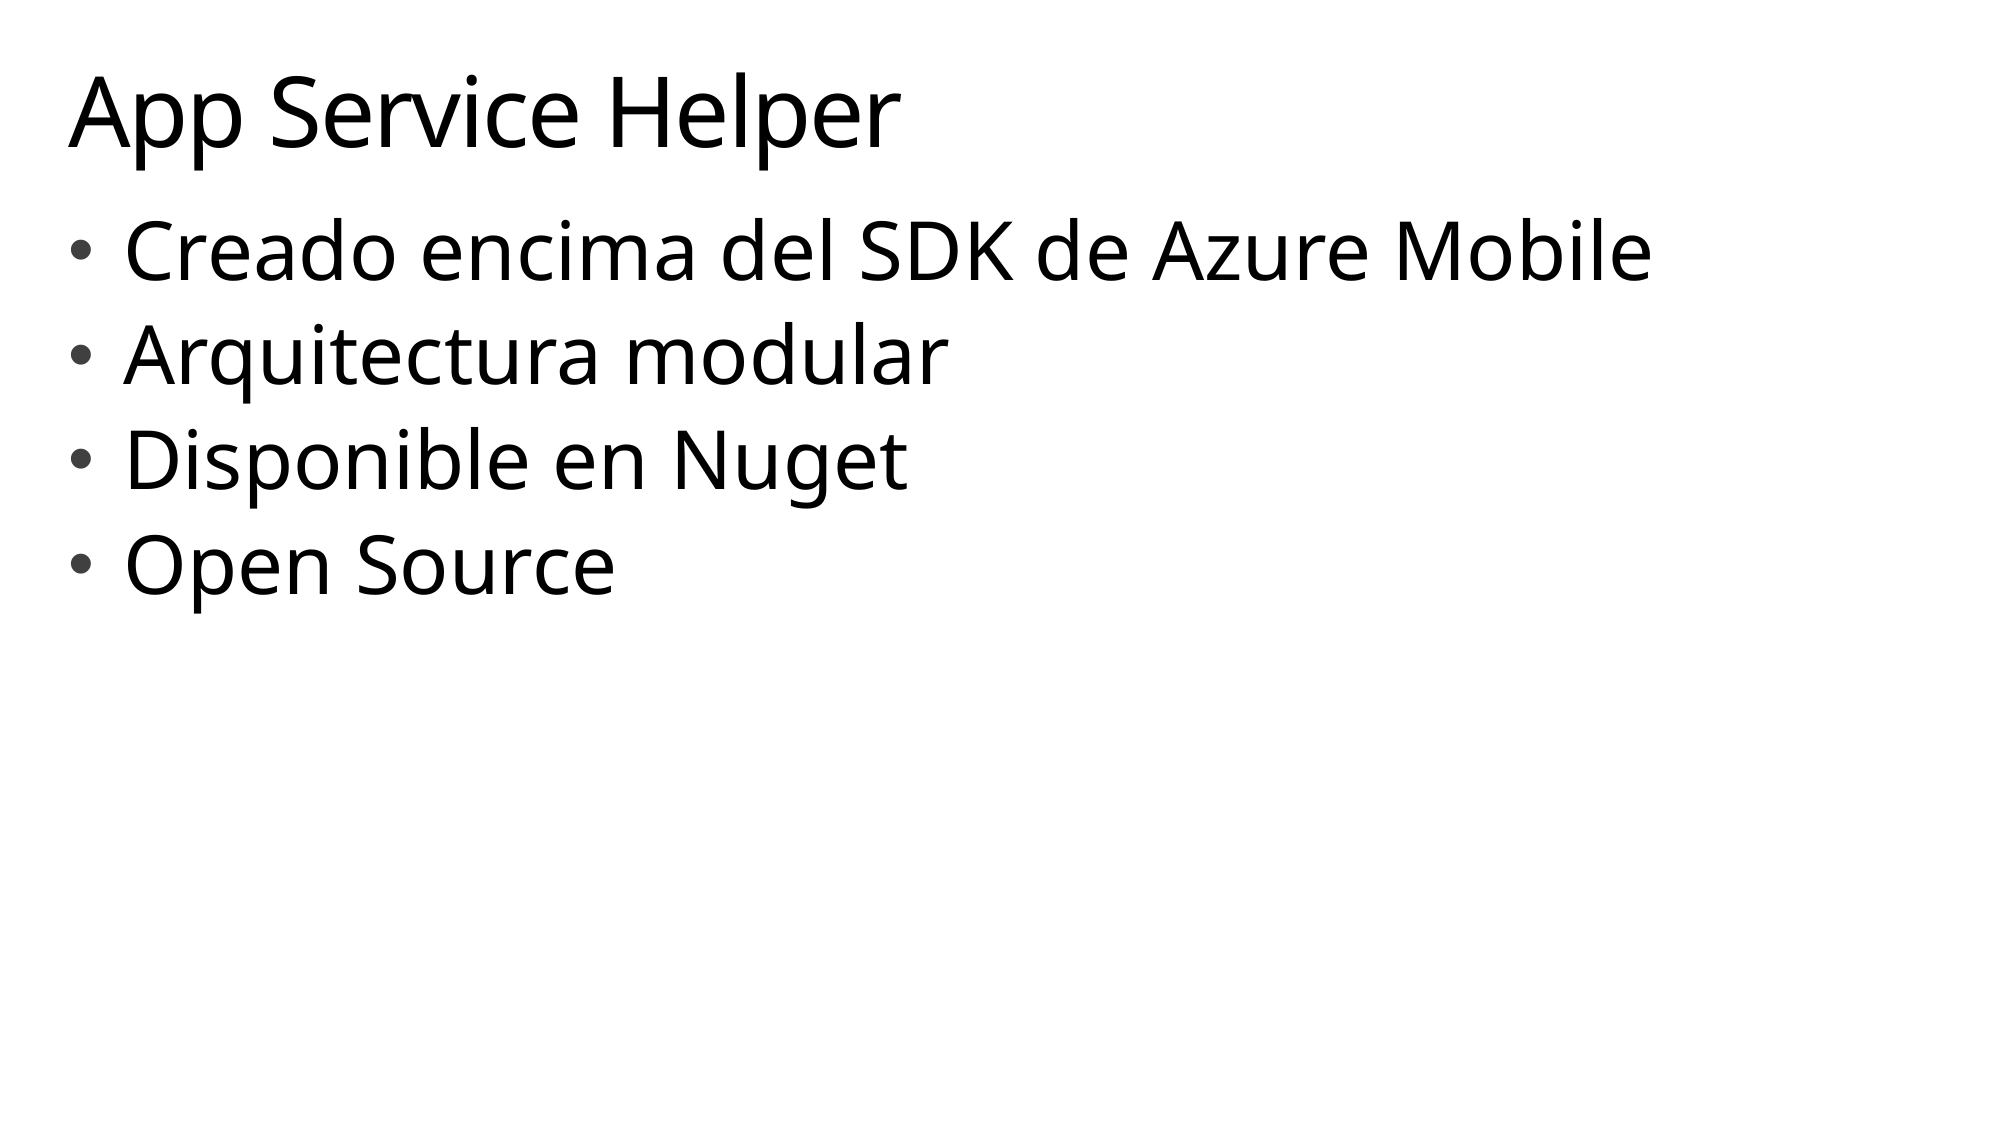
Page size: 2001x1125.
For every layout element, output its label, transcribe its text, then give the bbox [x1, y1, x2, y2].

list Creado encima del SDK de Azure Mobile Arquitectura modular Disponible en Nuget Open Source [44, 195, 1956, 641]
title App Service Helper [44, 47, 1957, 196]
